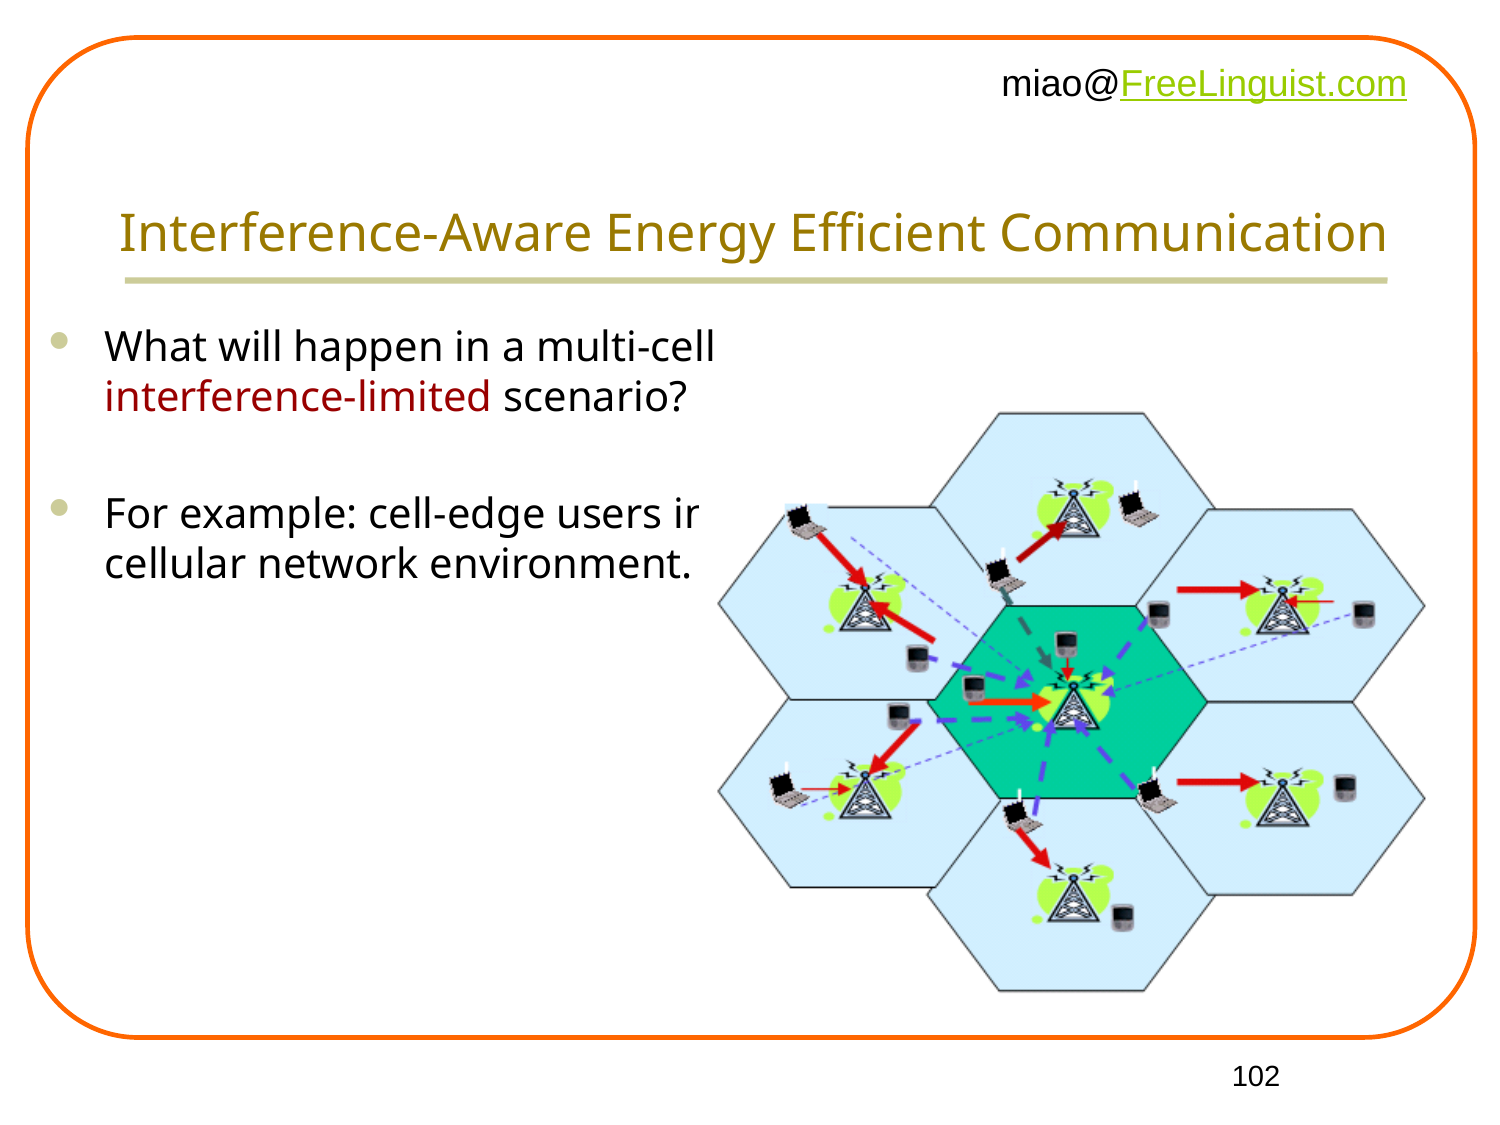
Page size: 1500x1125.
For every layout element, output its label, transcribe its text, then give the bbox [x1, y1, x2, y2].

slide_number 102 [1124, 1049, 1388, 1125]
picture [699, 406, 1435, 1002]
list What will happen in a multi-cell interference-limited scenario? For example: cell-edge users in cellular network environment. [33, 312, 747, 630]
title Interference-Aware Energy Efficient Communication [104, 195, 1465, 270]
